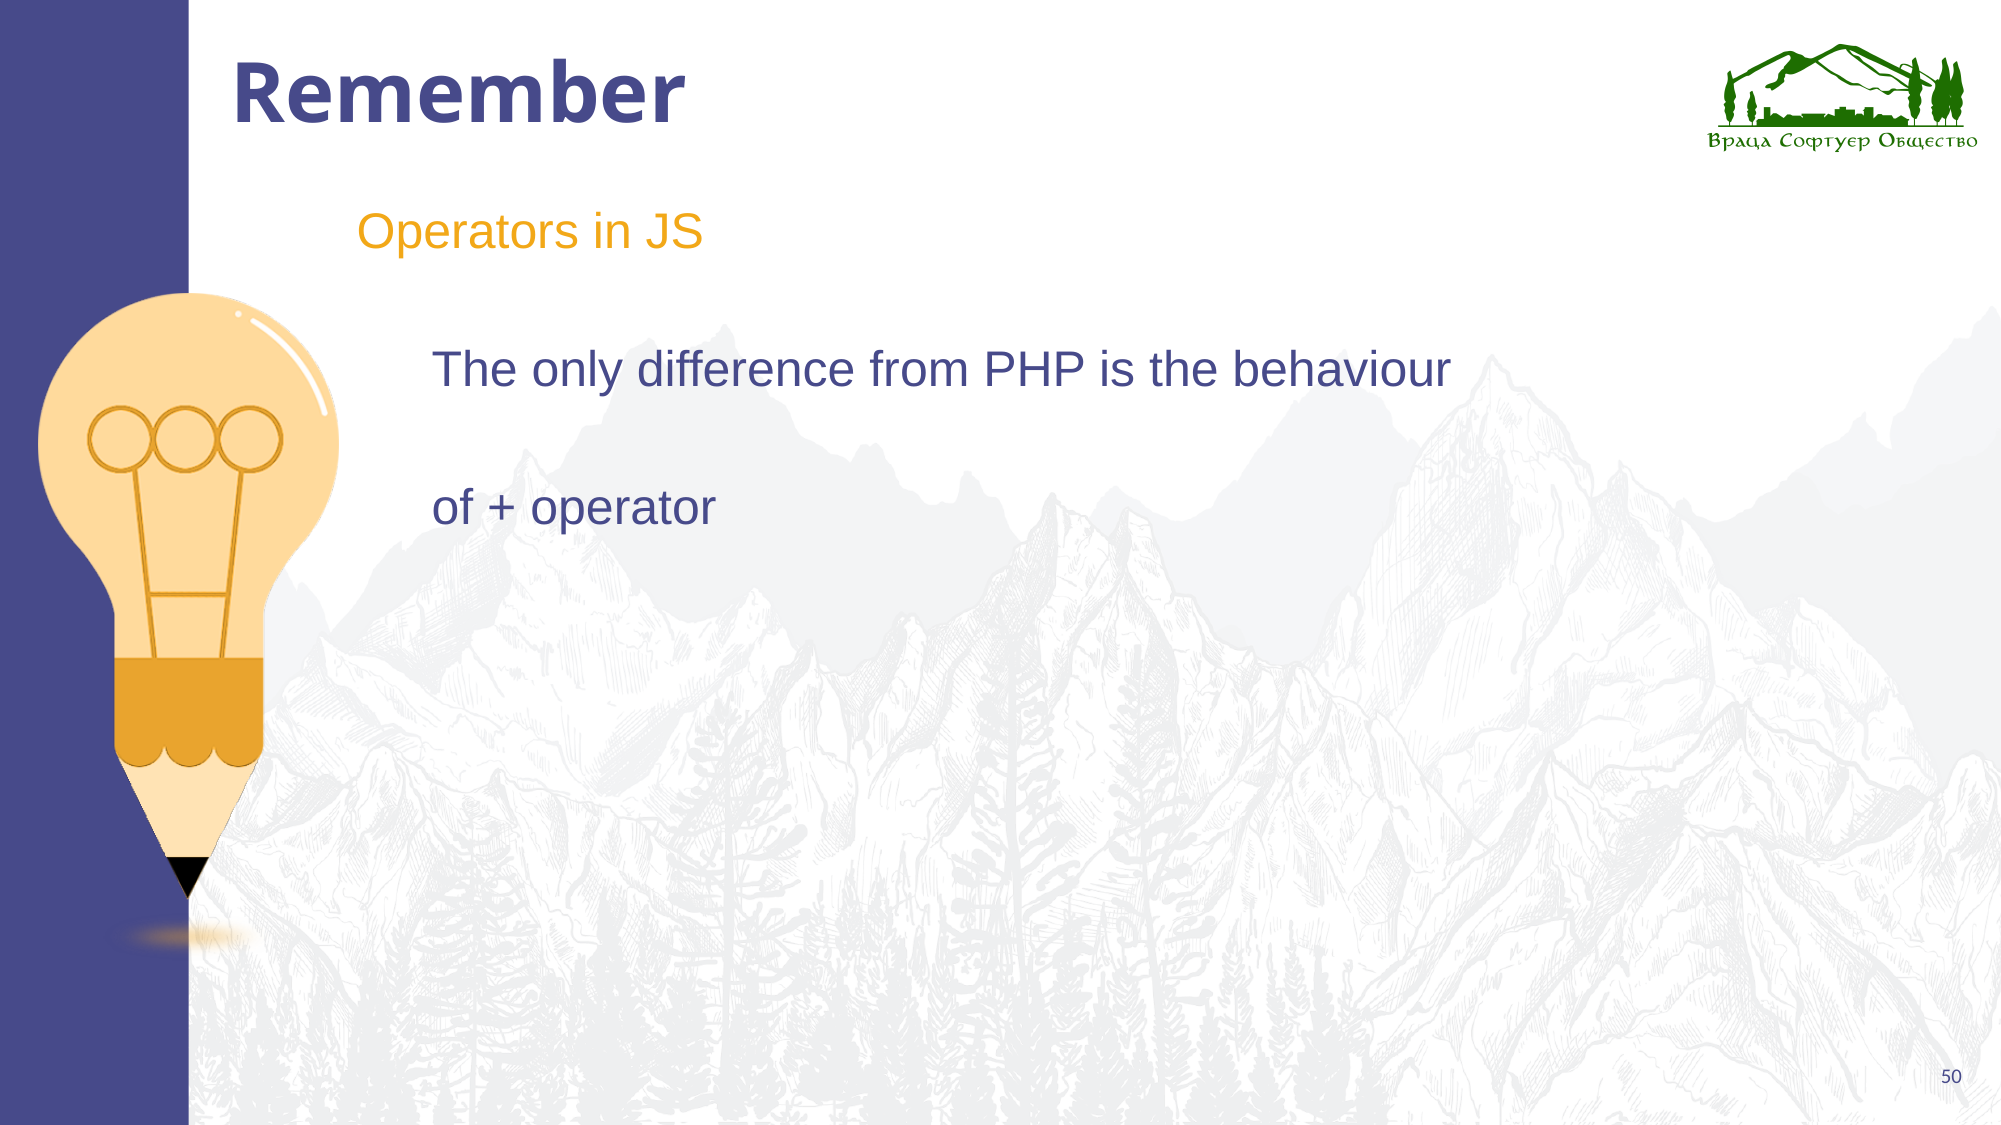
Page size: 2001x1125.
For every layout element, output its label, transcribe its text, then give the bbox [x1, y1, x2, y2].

picture [1703, 19, 1981, 165]
list Operators in JS The only difference from PHP is the behaviour of + operator [338, 183, 1968, 1050]
slide_number 50 [1897, 1049, 1968, 1101]
title Remember [212, 16, 1591, 162]
picture [38, 293, 338, 961]
